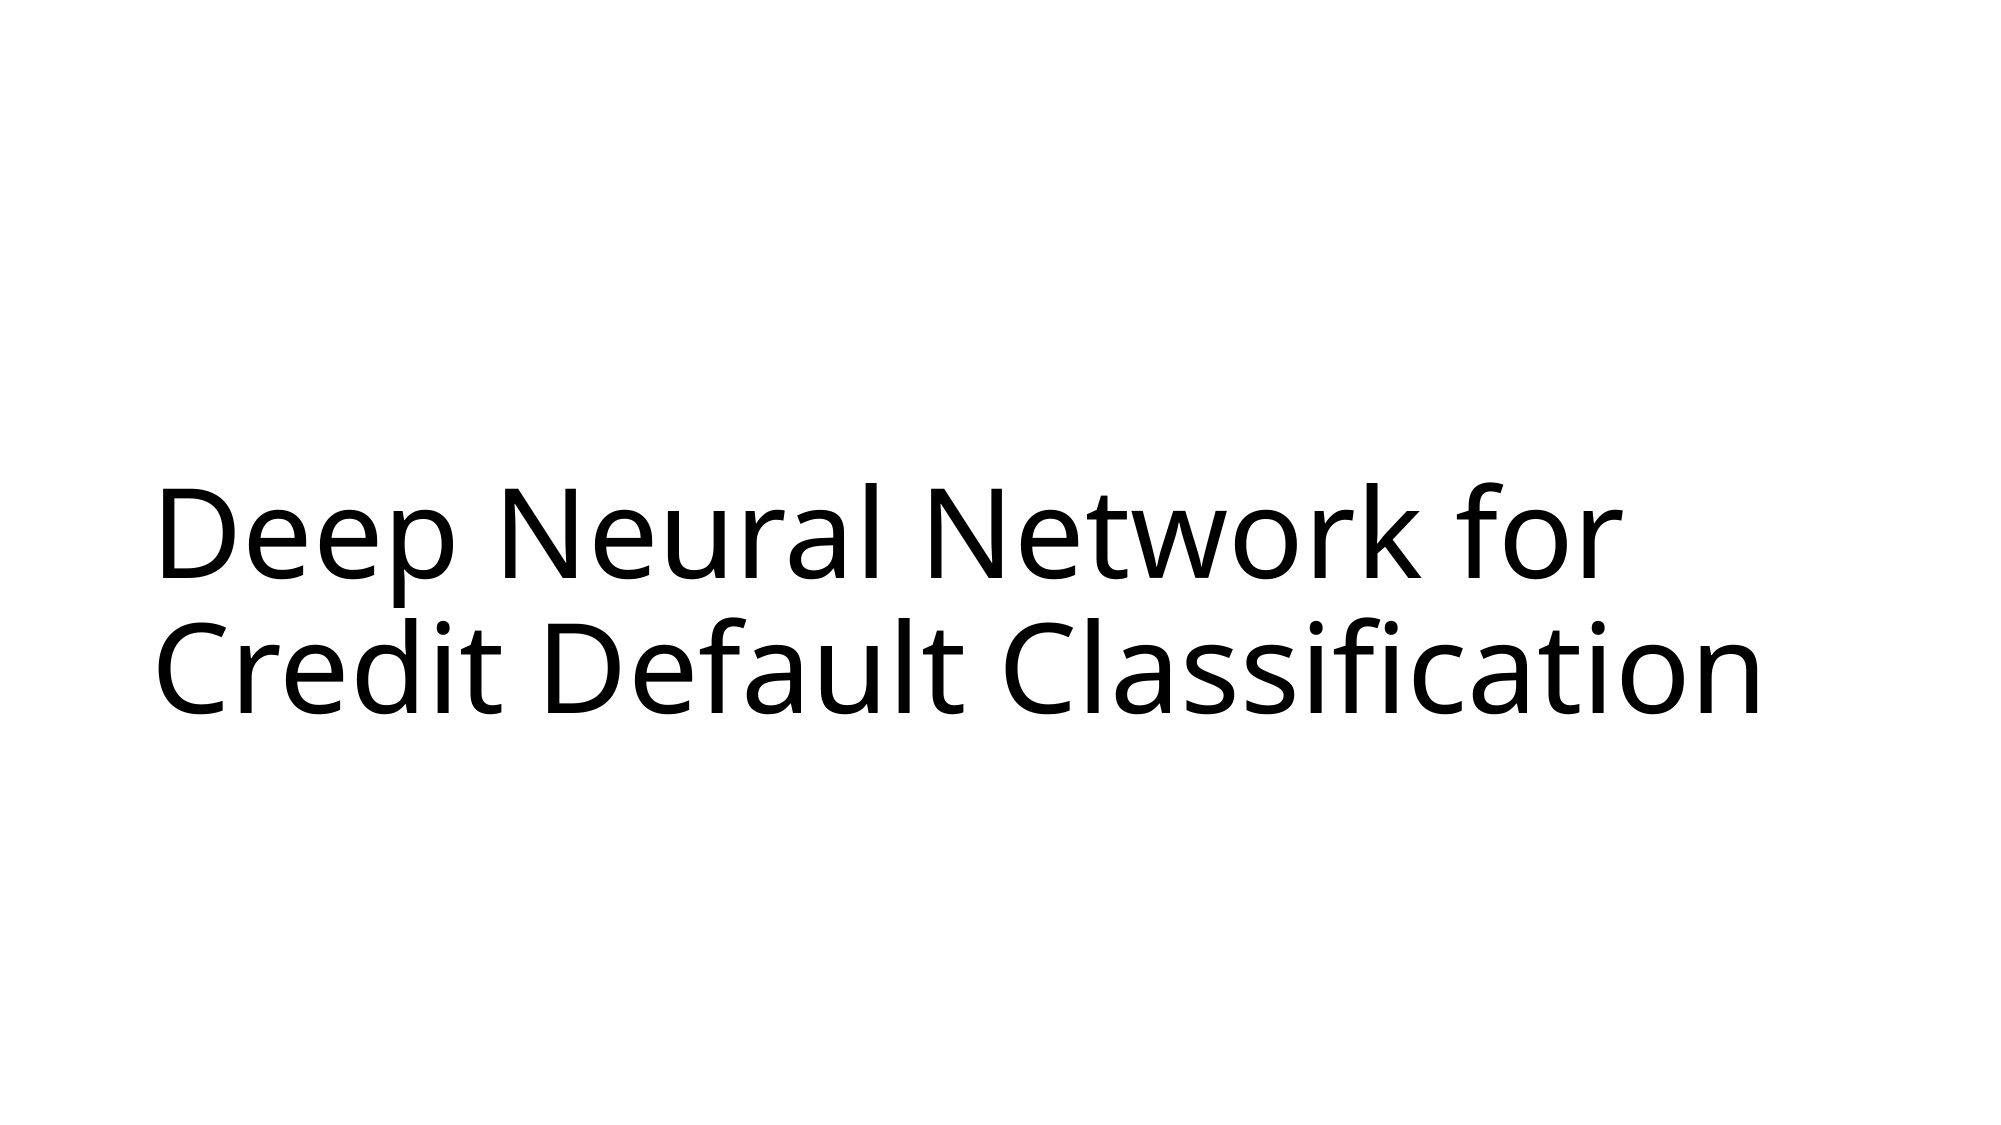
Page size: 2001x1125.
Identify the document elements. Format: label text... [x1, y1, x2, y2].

title Deep Neural Network for Credit Default Classification [136, 280, 1862, 749]
